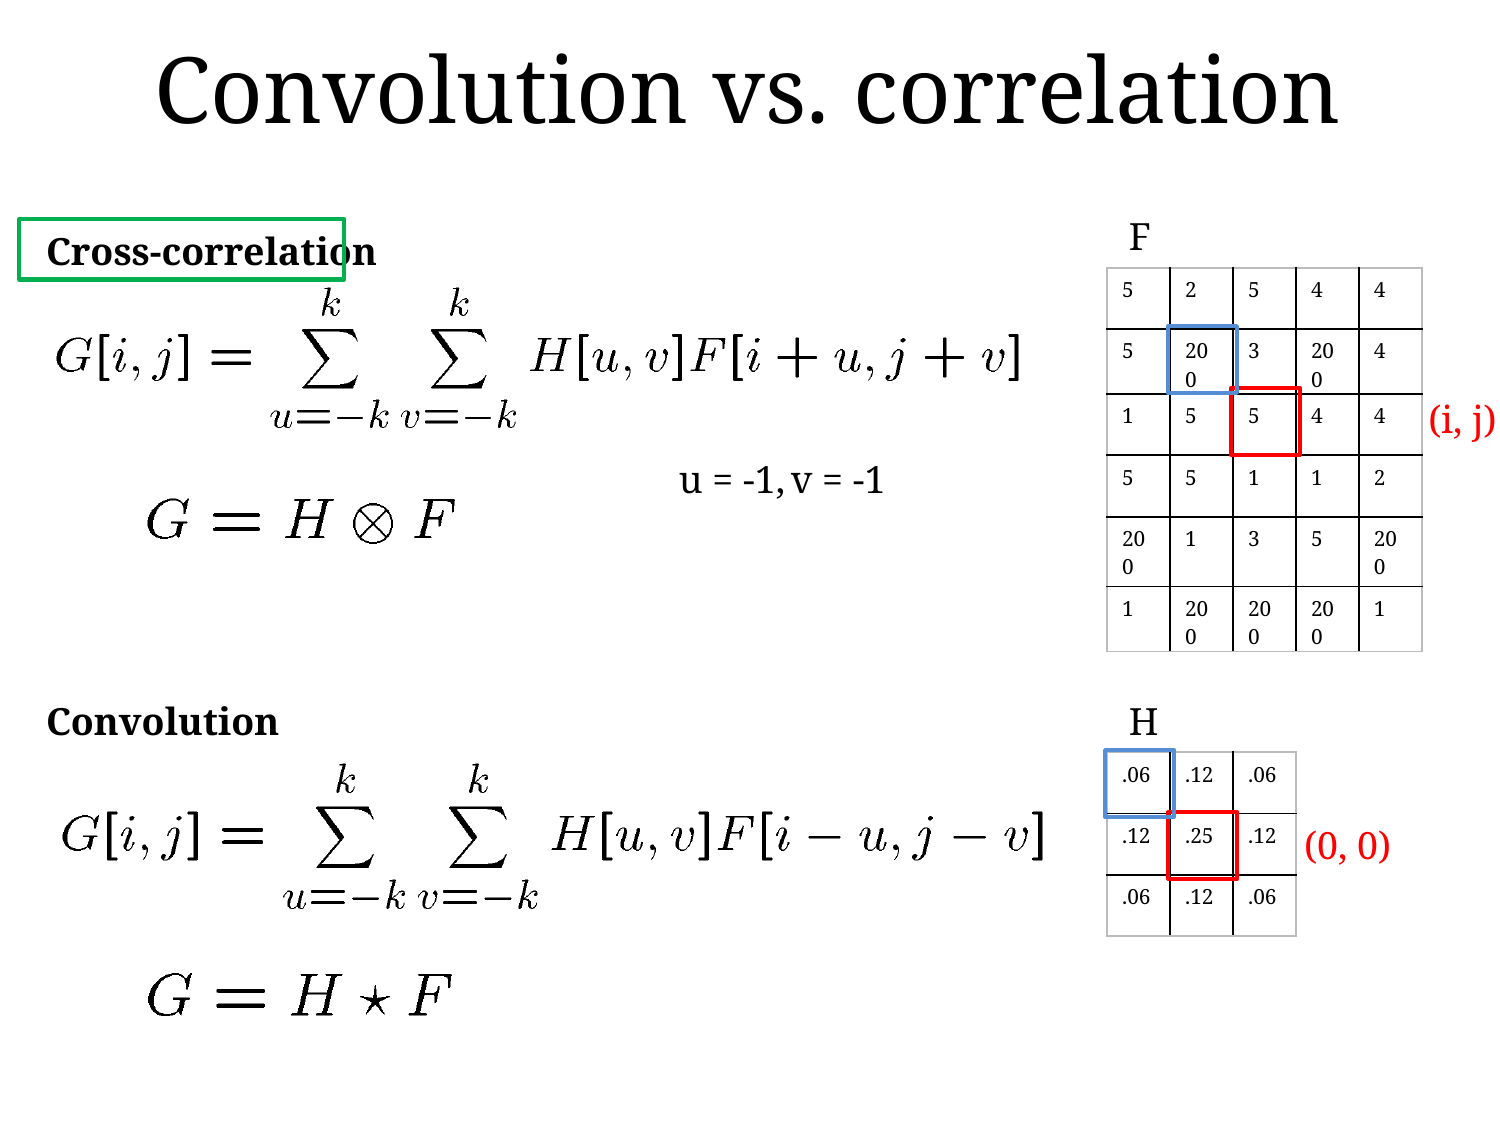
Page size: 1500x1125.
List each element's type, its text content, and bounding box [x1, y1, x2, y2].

table_cell 4 [1302, 395, 1358, 454]
table_cell 1 [1108, 587, 1169, 651]
table_cell 5 [1108, 330, 1166, 393]
table_cell 200 [1108, 518, 1169, 586]
table_header .06 [1234, 753, 1295, 813]
table_header 5 [1234, 269, 1295, 328]
table_cell 5 [1108, 456, 1169, 516]
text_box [1103, 748, 1239, 881]
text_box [30, 690, 1044, 1018]
text_box F [1114, 205, 1166, 266]
table_cell 2 [1360, 456, 1421, 516]
table_cell .12 [1239, 814, 1289, 874]
table_cell 1 [1171, 518, 1232, 586]
table_header 4 [1360, 269, 1421, 328]
table_cell .06 [1108, 876, 1169, 935]
text_box [1229, 386, 1302, 457]
title Convolution vs. correlation [73, 0, 1424, 181]
table_cell 4 [1360, 330, 1421, 393]
table_cell 1 [1108, 395, 1169, 454]
table_cell 1 [1234, 457, 1295, 516]
table_header 4 [1297, 269, 1358, 328]
table_cell 3 [1234, 518, 1295, 586]
table_cell 5 [1297, 518, 1358, 586]
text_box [17, 217, 346, 282]
table_header 5 [1108, 269, 1169, 328]
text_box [1413, 388, 1500, 449]
table_cell 5 [1171, 395, 1229, 454]
table_cell 5 [1171, 456, 1232, 516]
table_cell .06 [1234, 876, 1295, 935]
table_cell 1 [1297, 456, 1358, 516]
table_header 2 [1171, 269, 1232, 324]
table_cell 3 [1239, 330, 1295, 386]
table_cell .12 [1108, 819, 1166, 874]
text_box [1289, 814, 1407, 875]
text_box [30, 220, 1020, 546]
table_cell 200 [1297, 587, 1358, 651]
table_cell 200 [1171, 587, 1232, 651]
table_cell .12 [1171, 881, 1232, 935]
table_cell 1 [1360, 587, 1421, 651]
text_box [1166, 324, 1239, 395]
table_header .12 [1176, 753, 1232, 810]
table_cell 200 [1297, 330, 1358, 393]
table_cell 200 [1360, 518, 1421, 586]
table_cell 200 [1234, 587, 1295, 651]
text_box H [1114, 690, 1174, 748]
table_cell 4 [1360, 395, 1421, 454]
